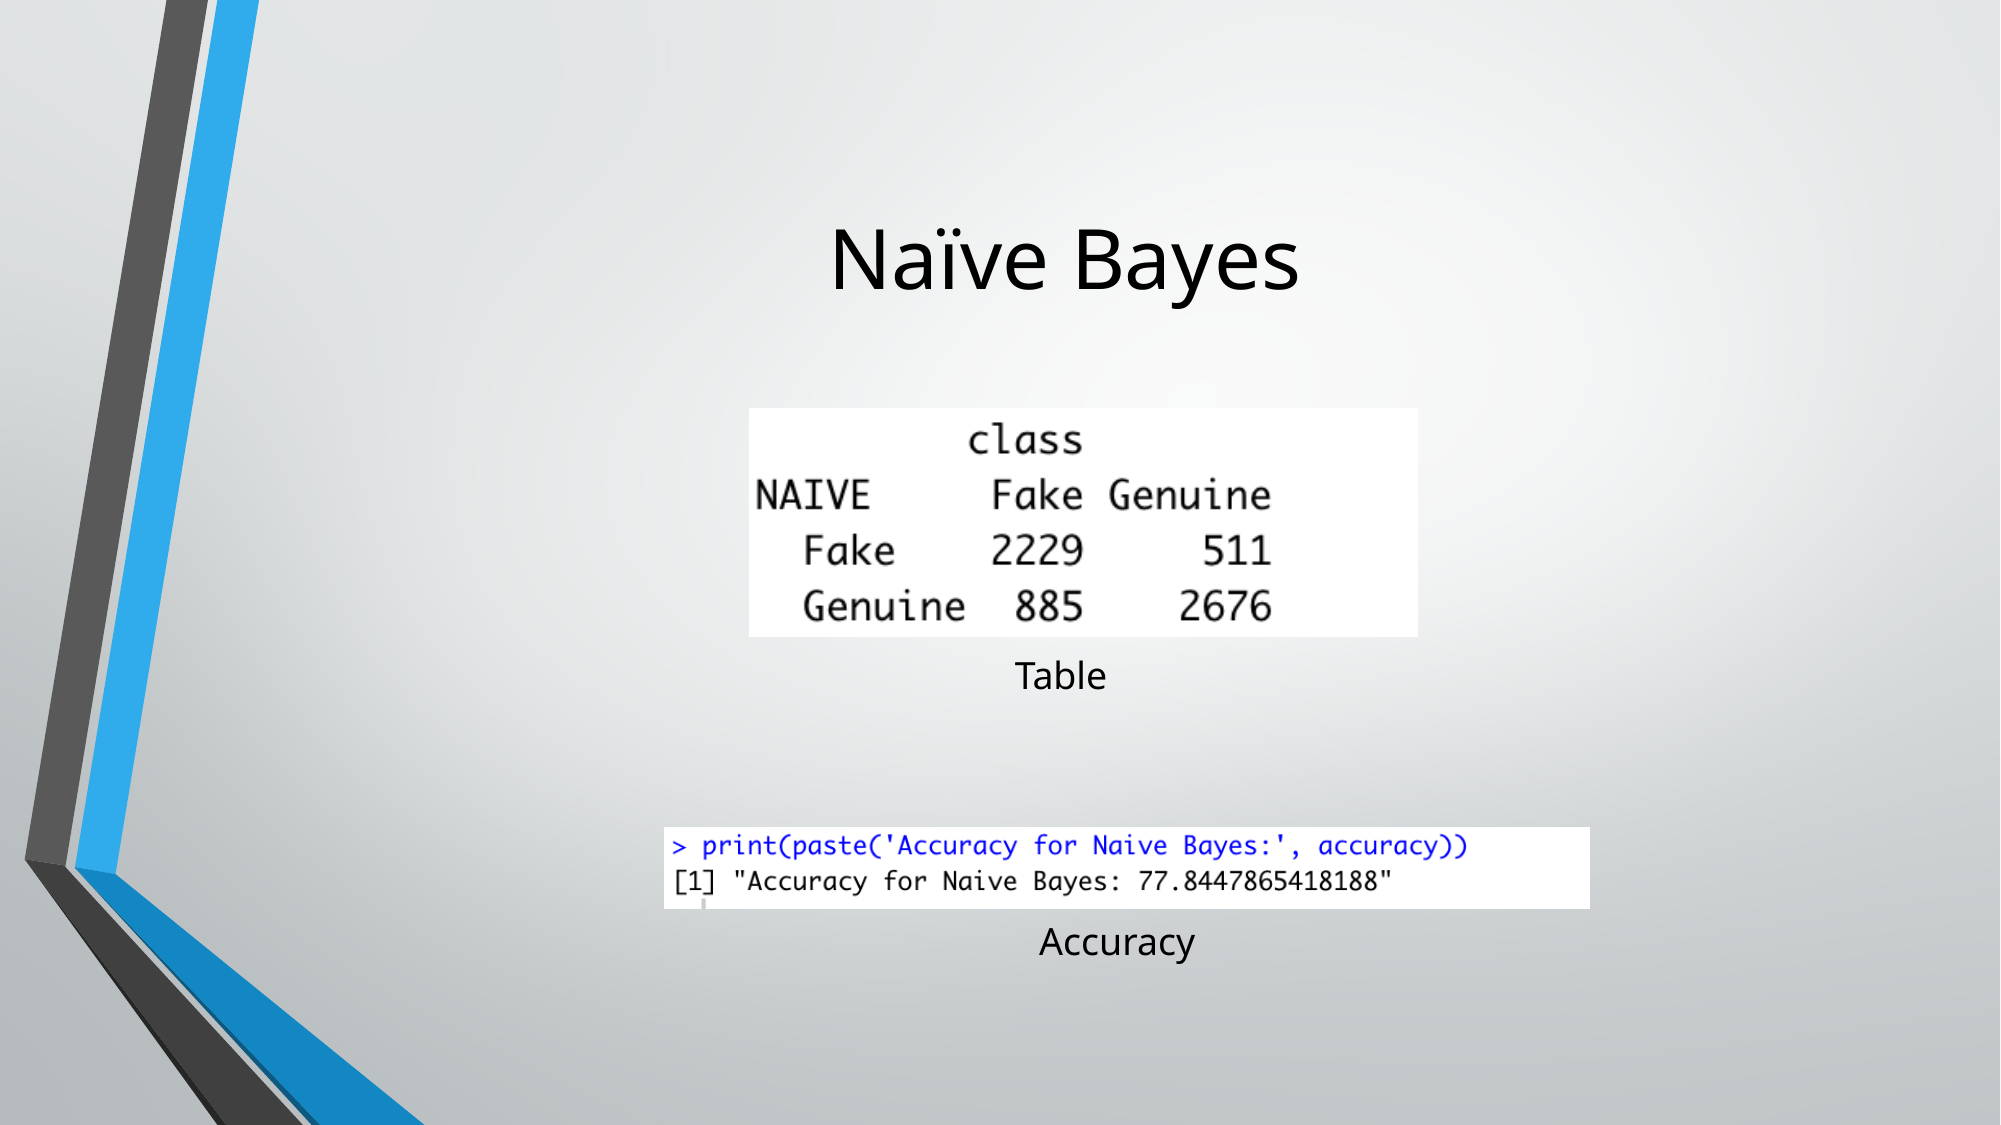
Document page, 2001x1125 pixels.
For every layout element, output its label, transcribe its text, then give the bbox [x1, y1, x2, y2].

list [664, 827, 1591, 909]
picture [749, 407, 1419, 637]
title Naïve Bayes [243, 112, 1887, 400]
text_box Accuracy [1024, 910, 1246, 971]
text_box Table [999, 644, 1203, 705]
